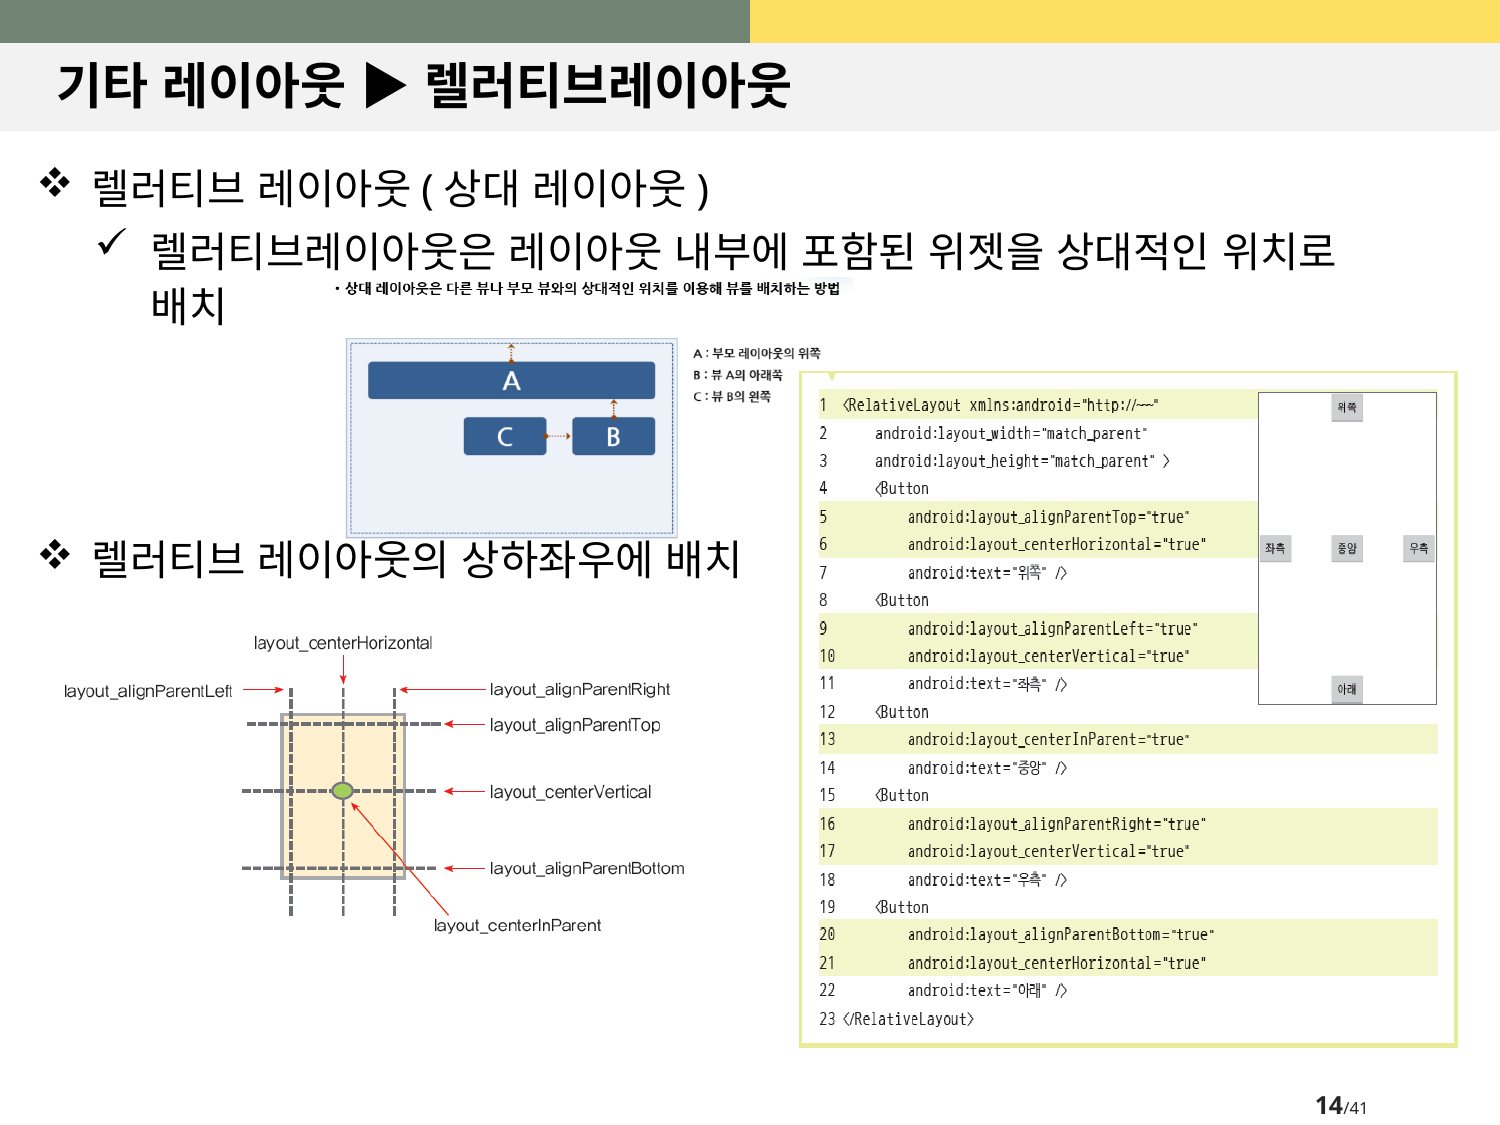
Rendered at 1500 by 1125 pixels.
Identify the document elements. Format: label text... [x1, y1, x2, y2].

picture [59, 628, 688, 934]
picture [331, 277, 1459, 1048]
list 렐러티브 레이아웃(상대 레이아웃) 렐러티브레이아웃은 레이아웃 내부에 포함된 위젯을 상대적인 위치로 배치 렐러티브 레이아웃의 상하좌우에 배치 [21, 149, 1439, 1025]
title 기타 레이아웃 ▶ 렐러티브레이아웃 [41, 42, 1459, 128]
